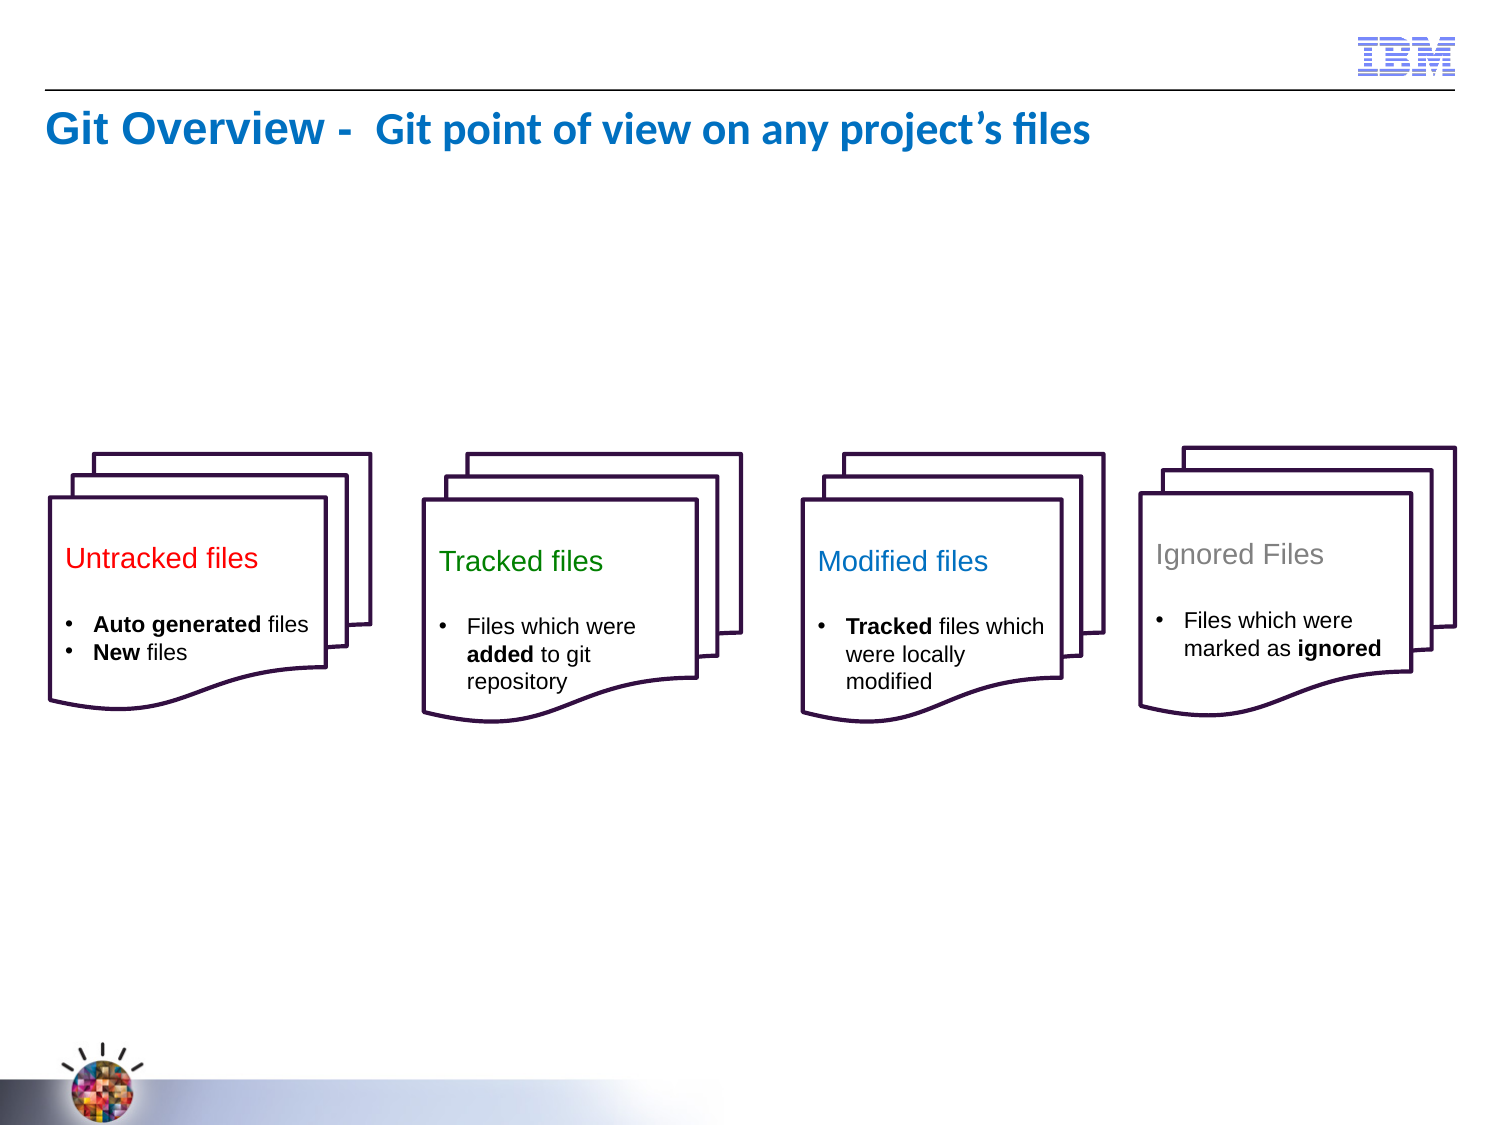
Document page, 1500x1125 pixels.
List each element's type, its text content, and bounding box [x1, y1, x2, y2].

text_box Untracked files Auto generated files New files [47, 451, 373, 712]
title Git Overview - Git point of view on any project’s files [29, 97, 1456, 160]
text_box Ignored Files Files which were marked as ignored [1138, 445, 1458, 718]
text_box Modified files Tracked files which were locally modified [800, 451, 1106, 724]
picture [1358, 37, 1455, 76]
picture [0, 1041, 724, 1125]
text_box Tracked files Files which were added to git repository [421, 451, 744, 724]
